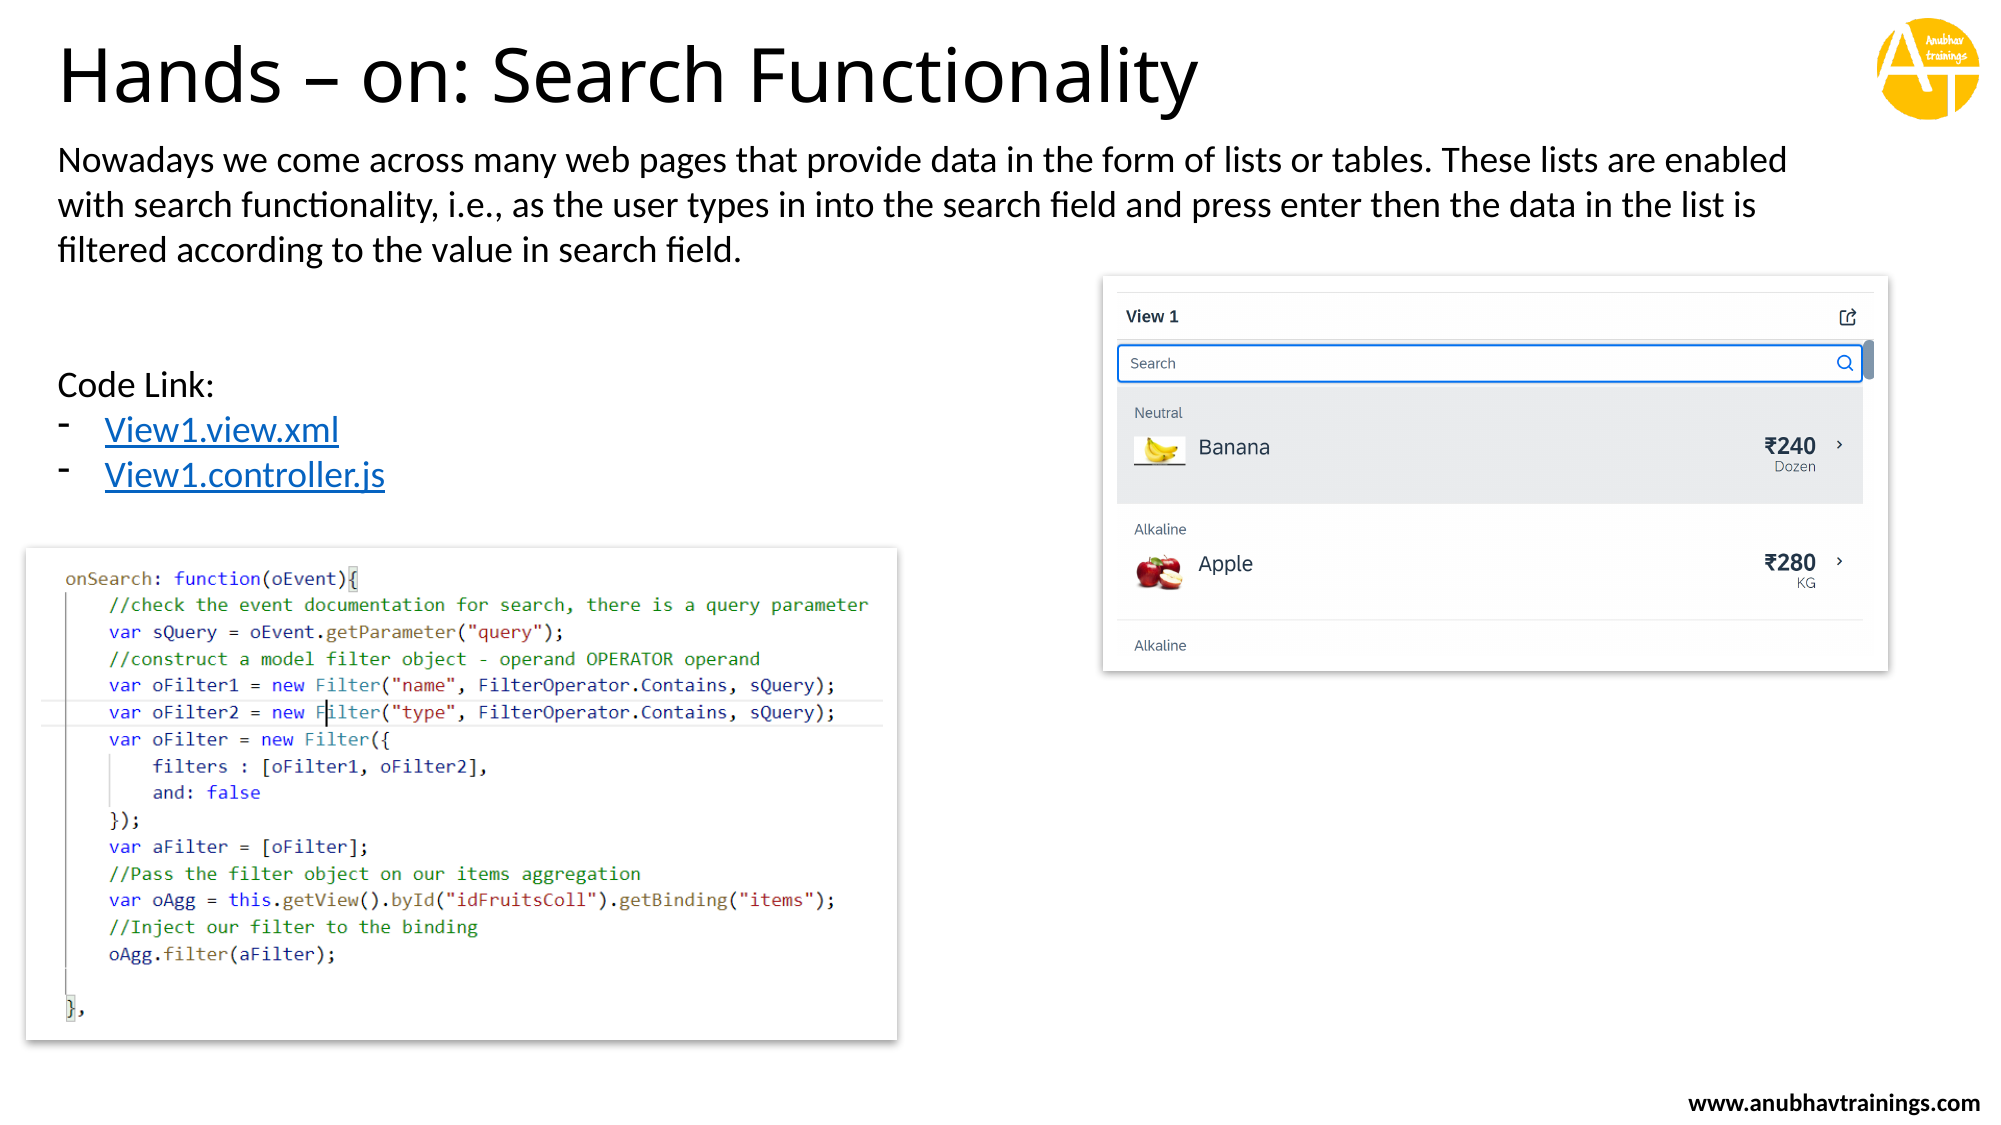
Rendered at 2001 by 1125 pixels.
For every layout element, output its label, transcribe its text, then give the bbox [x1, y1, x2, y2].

text_box Nowadays we come across many web pages that provide data in the form of lists or tables. These lists are enabled with search functionality, i.e., as the user types in into the search field and press enter then the data in the list is filtered according to the value in search field. Code Link: View1.view.xml View1.controller.js [42, 127, 1874, 503]
picture [1117, 290, 1874, 657]
text_box Hands – on: Search Functionality [42, 30, 1866, 127]
footer www.anubhavtrainings.com [1669, 1089, 2000, 1114]
picture [1866, 11, 1985, 128]
picture [40, 562, 883, 1026]
